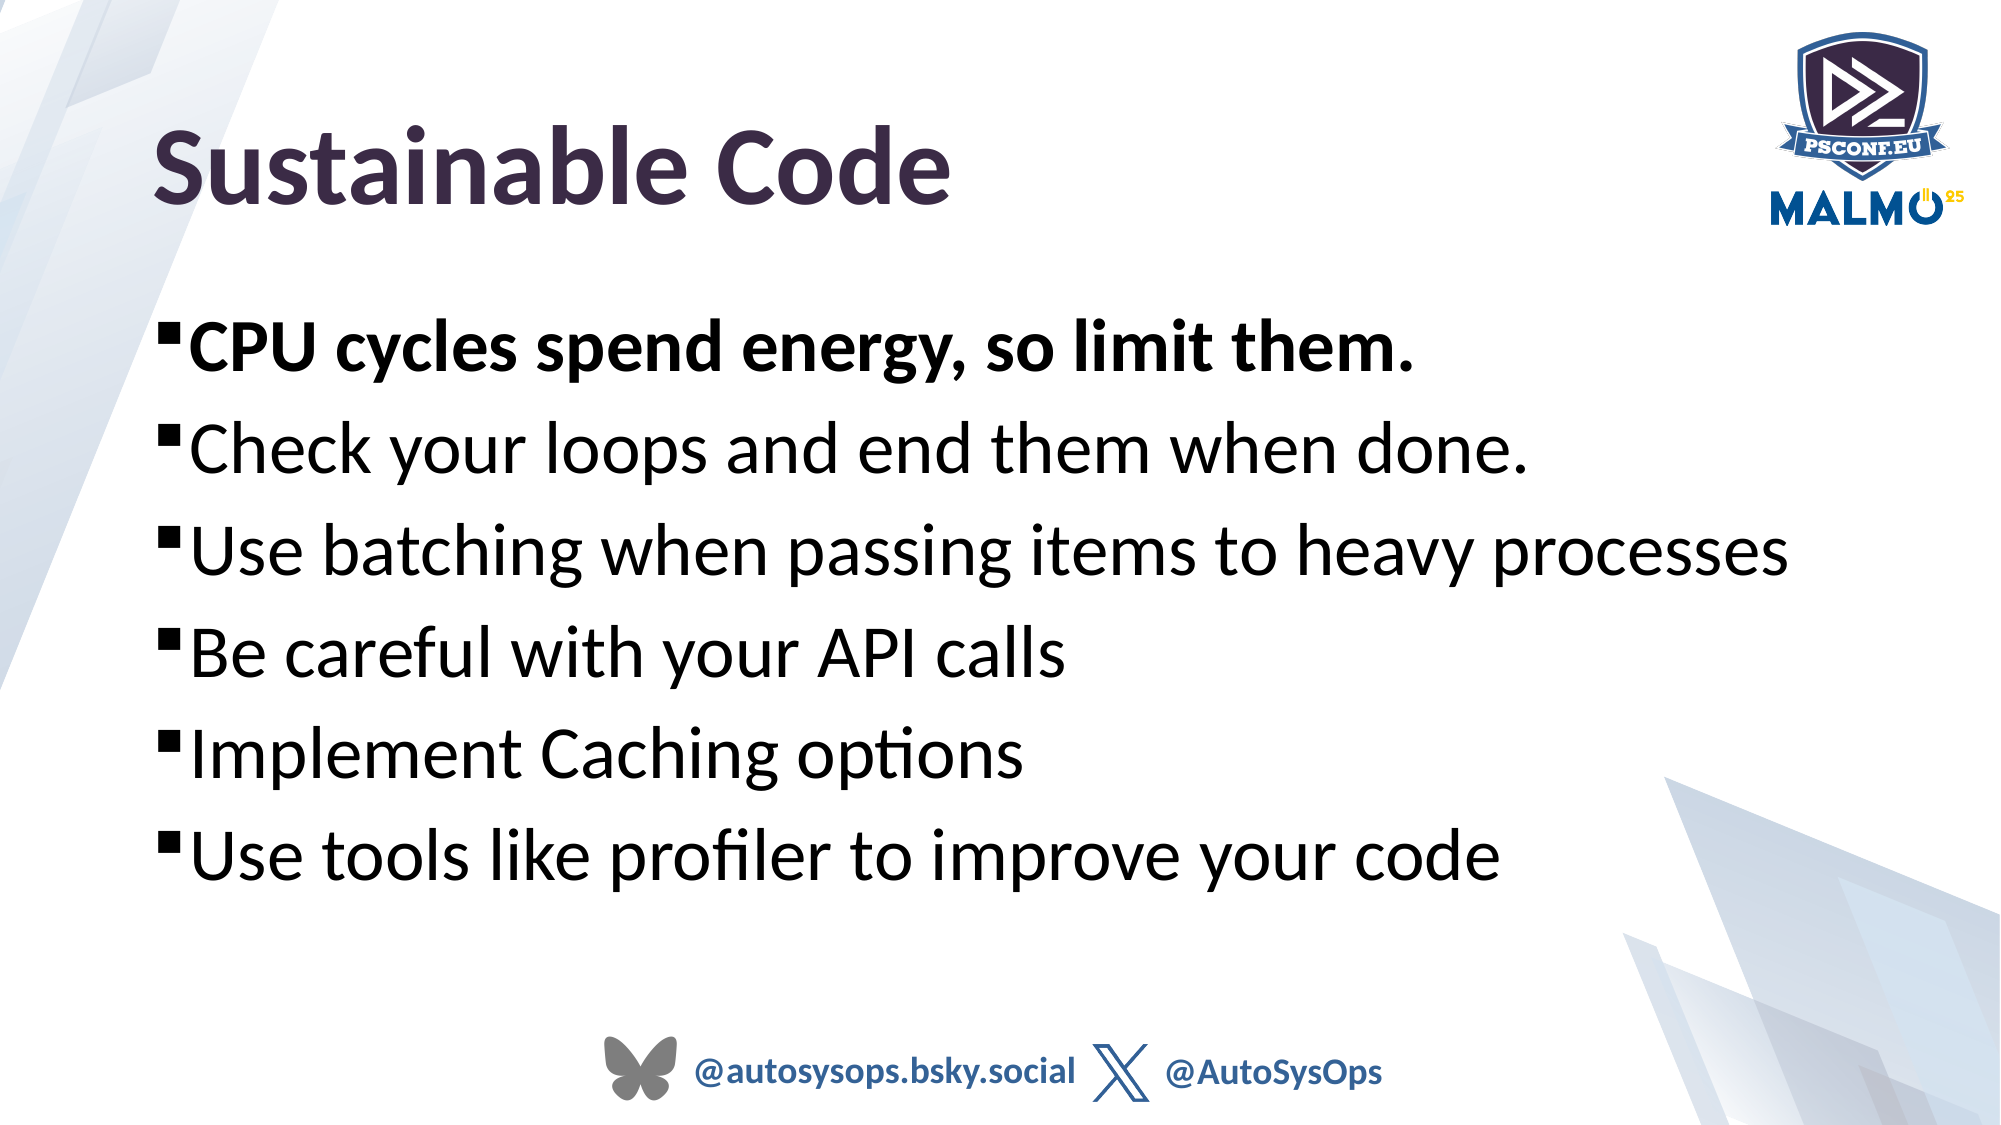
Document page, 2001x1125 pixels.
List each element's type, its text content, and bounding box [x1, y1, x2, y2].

title Sustainable Code [137, 59, 1735, 278]
list CPU cycles spend energy, so limit them. Check your loops and end them when done. Use batching when passing items to heavy processes Be careful with your API calls Implement Caching options Use tools like profiler to improve your code [137, 299, 1863, 1014]
picture [0, 0, 2000, 1125]
